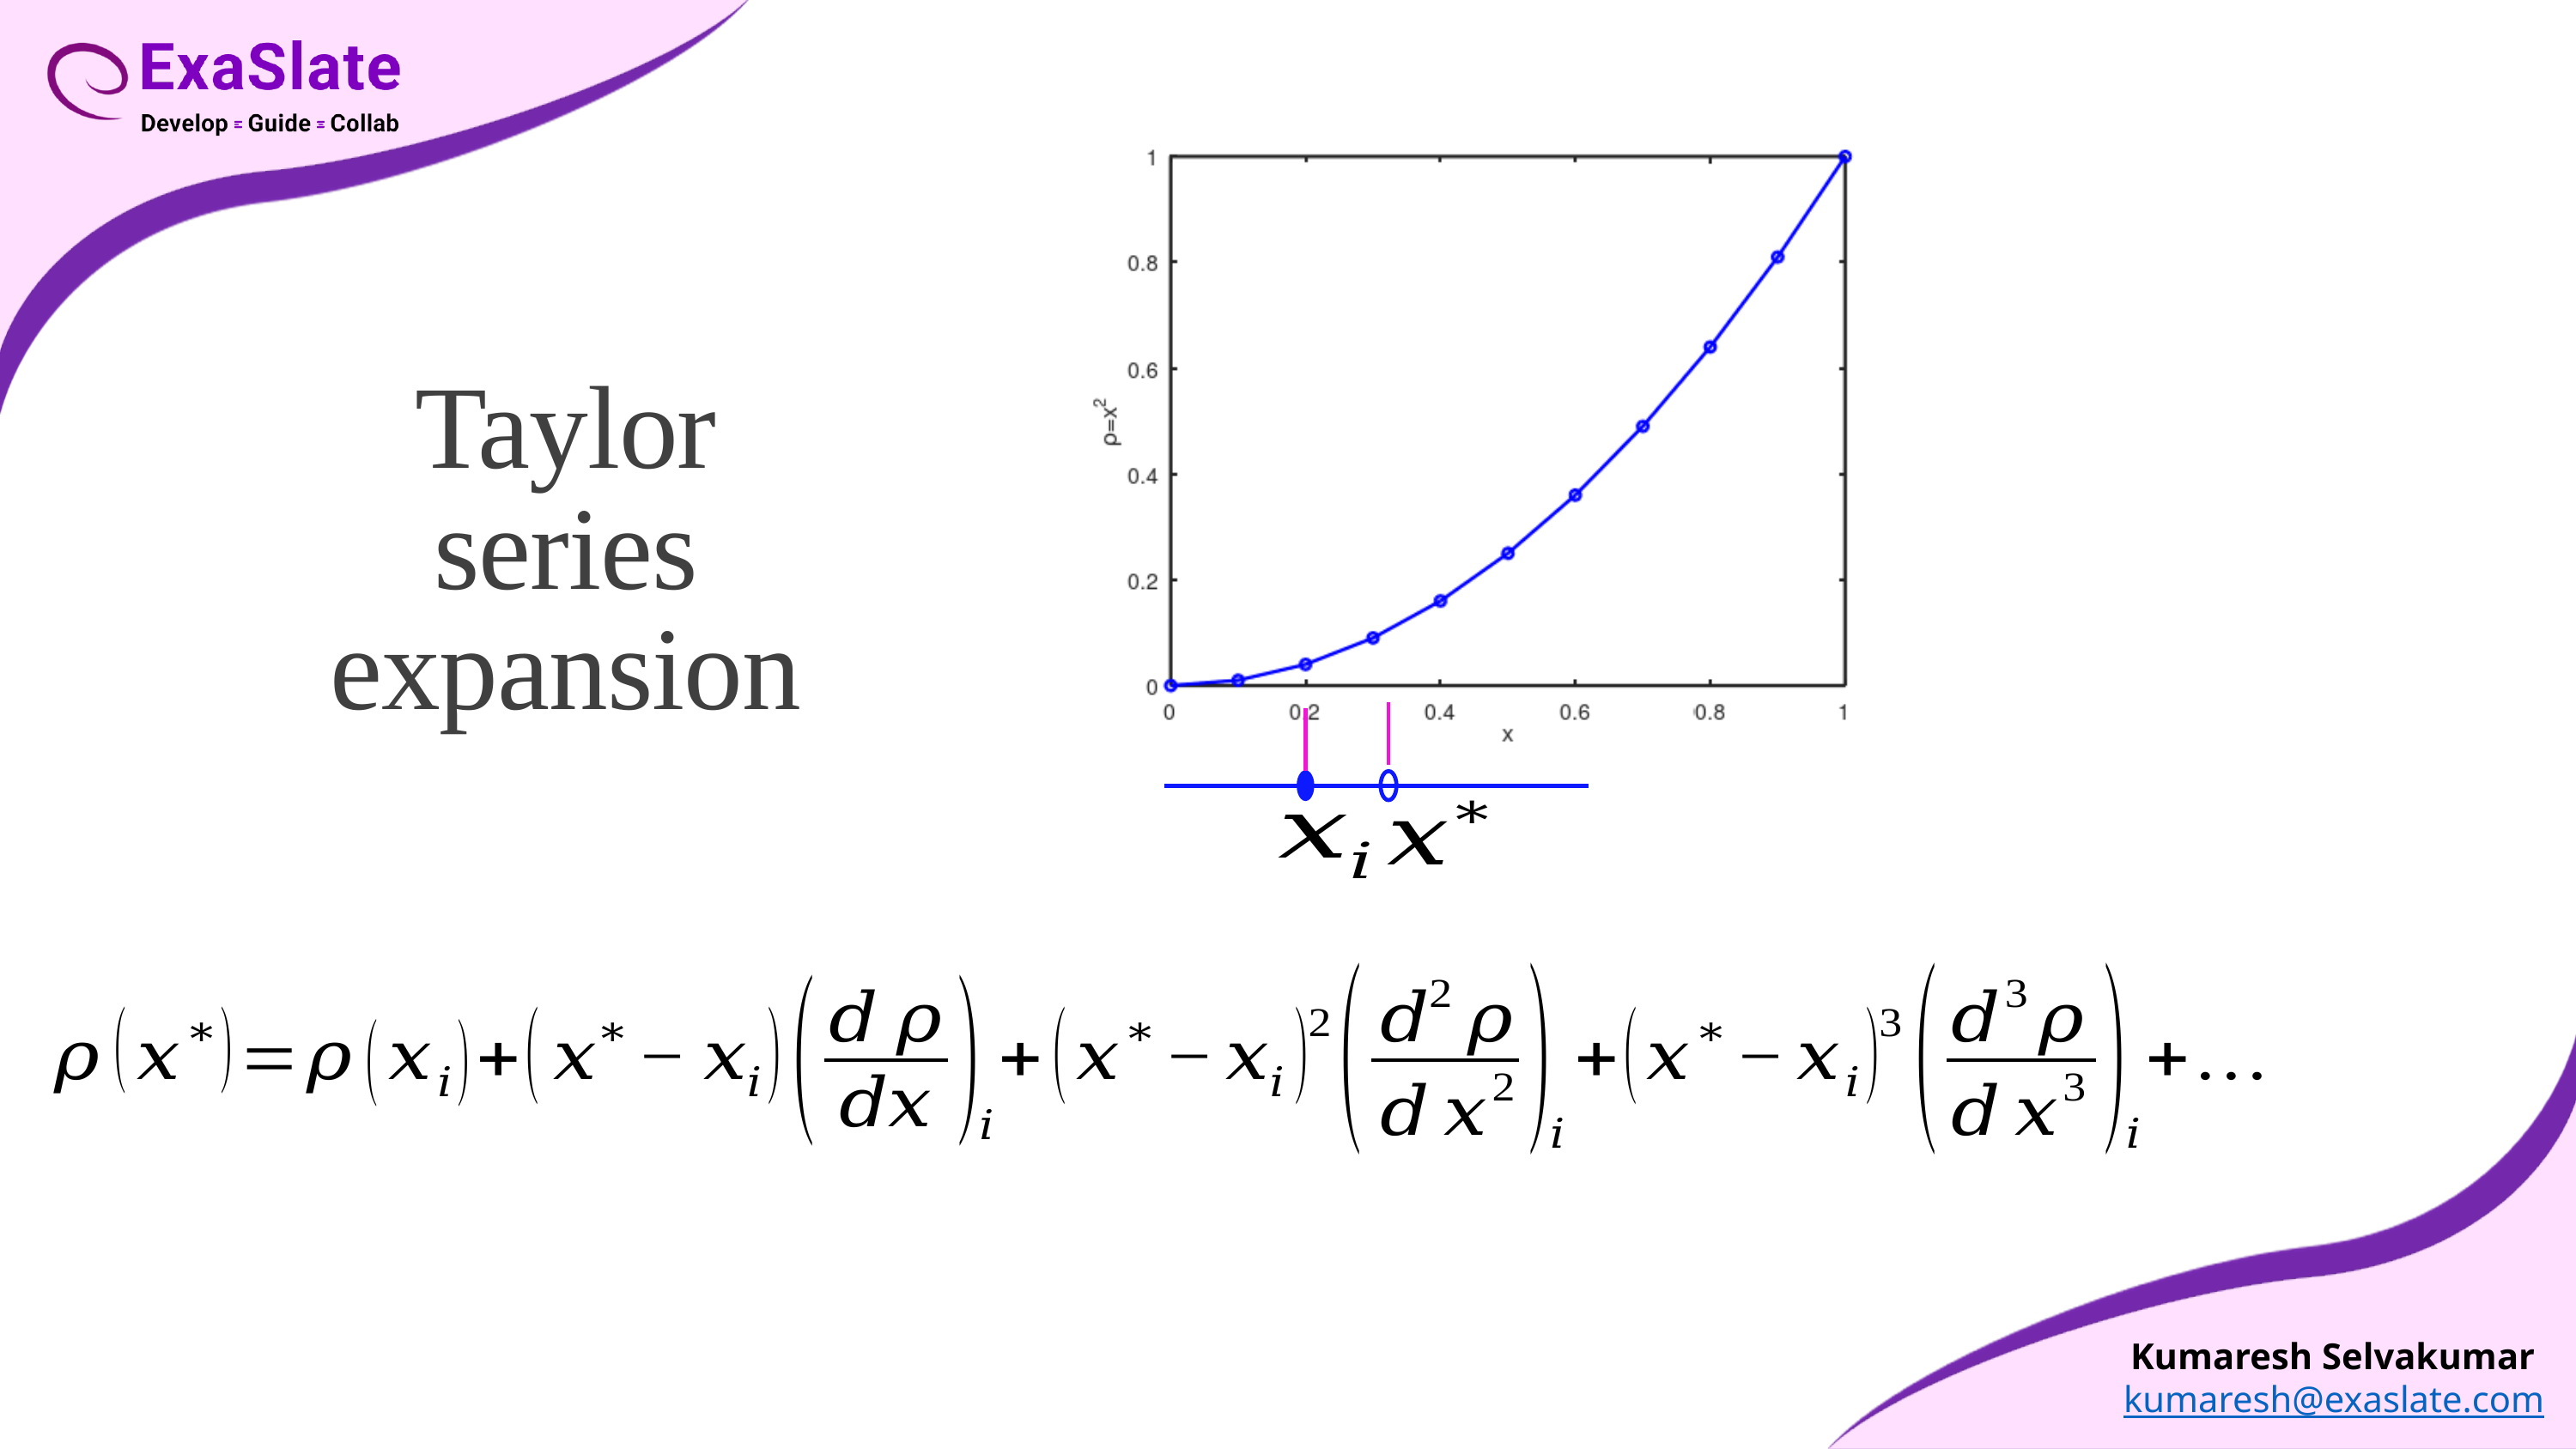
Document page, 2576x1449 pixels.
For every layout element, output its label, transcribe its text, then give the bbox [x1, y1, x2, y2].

picture [2052, 1034, 2068, 1039]
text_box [1163, 771, 1589, 890]
picture [1828, 1034, 2576, 1448]
text_box Taylor series expansion [285, 245, 846, 740]
picture [1961, 1034, 1978, 1039]
picture [1075, 132, 1868, 751]
text_box Kumaresh Selvakumar kumaresh@exaslate.com [2107, 1327, 2557, 1449]
picture [0, 0, 749, 415]
